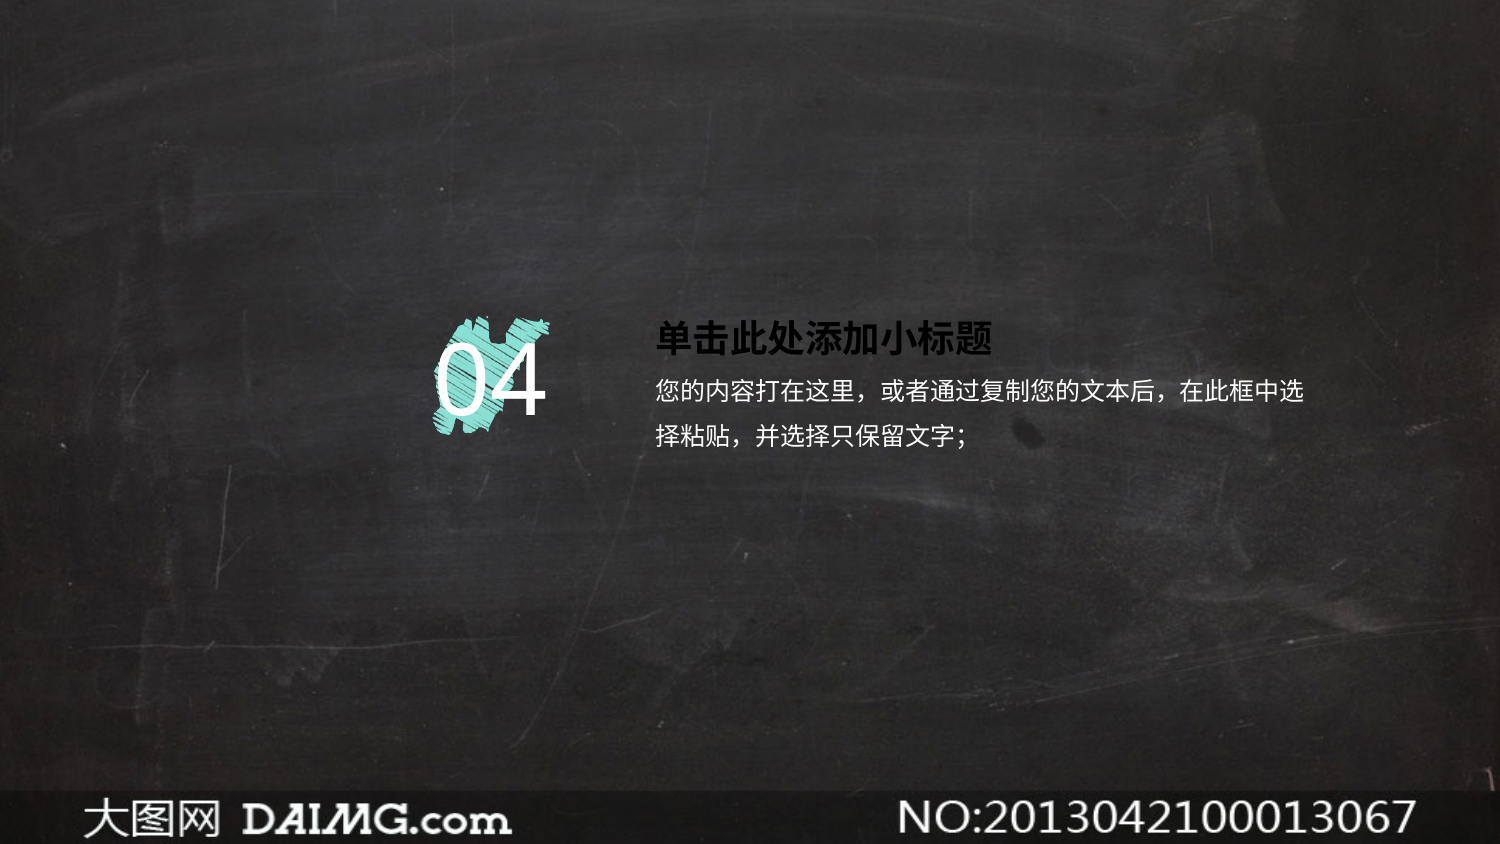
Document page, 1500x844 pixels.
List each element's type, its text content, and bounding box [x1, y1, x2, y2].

picture [0, 0, 1500, 844]
text_box 04 [430, 315, 551, 436]
text_box 单击此处添加小标题 您的内容打在这里，或者通过复制您的文本后，在此框中选择粘贴，并选择只保留文字； [655, 315, 1314, 451]
